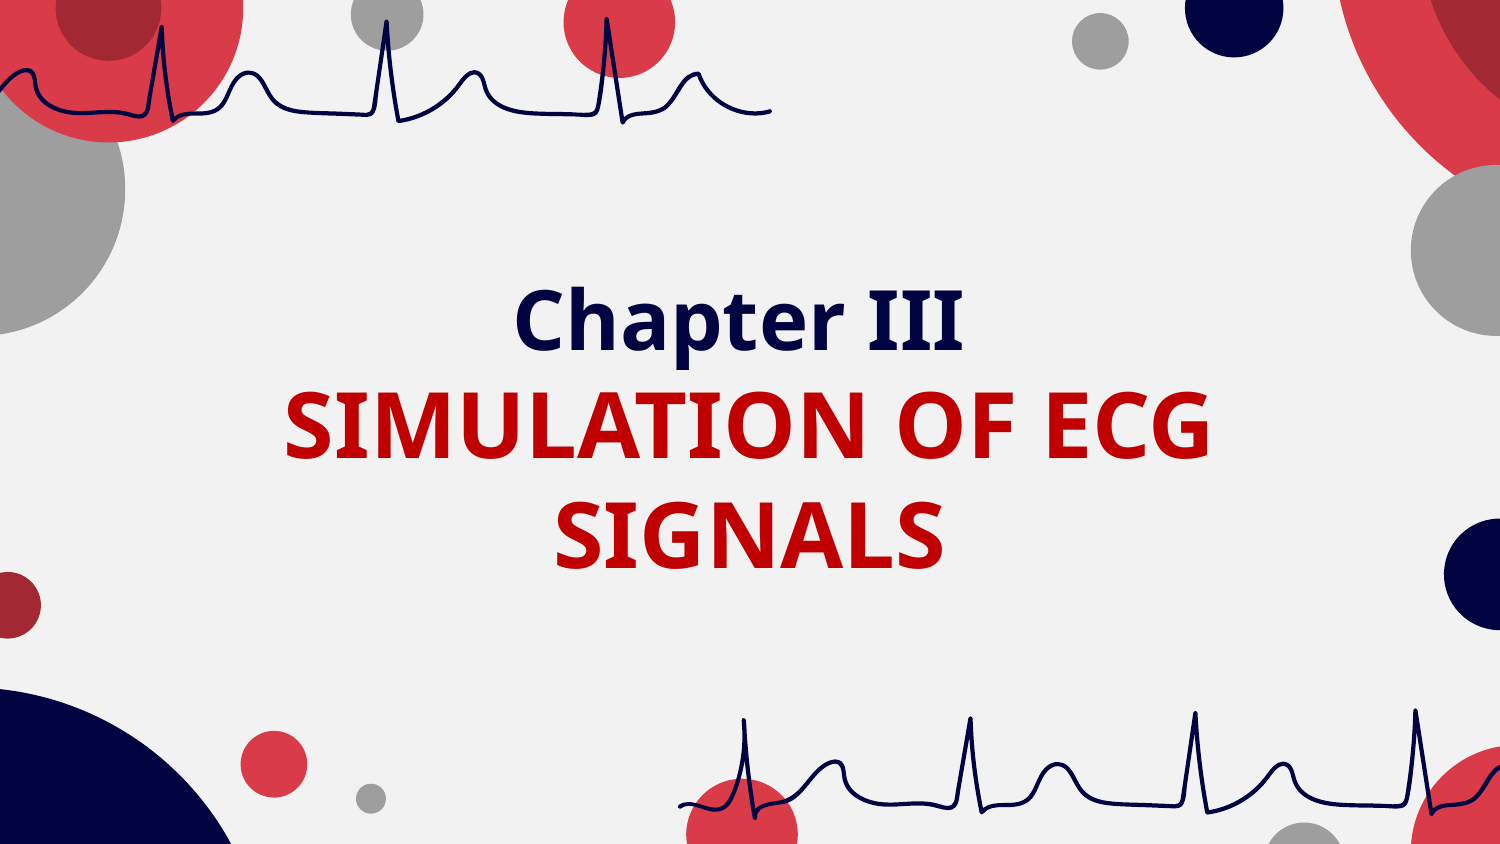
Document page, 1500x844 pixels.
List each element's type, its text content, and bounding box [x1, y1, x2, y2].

title Chapter III SIMULATION OF ECG SIGNALS [73, 251, 1427, 593]
